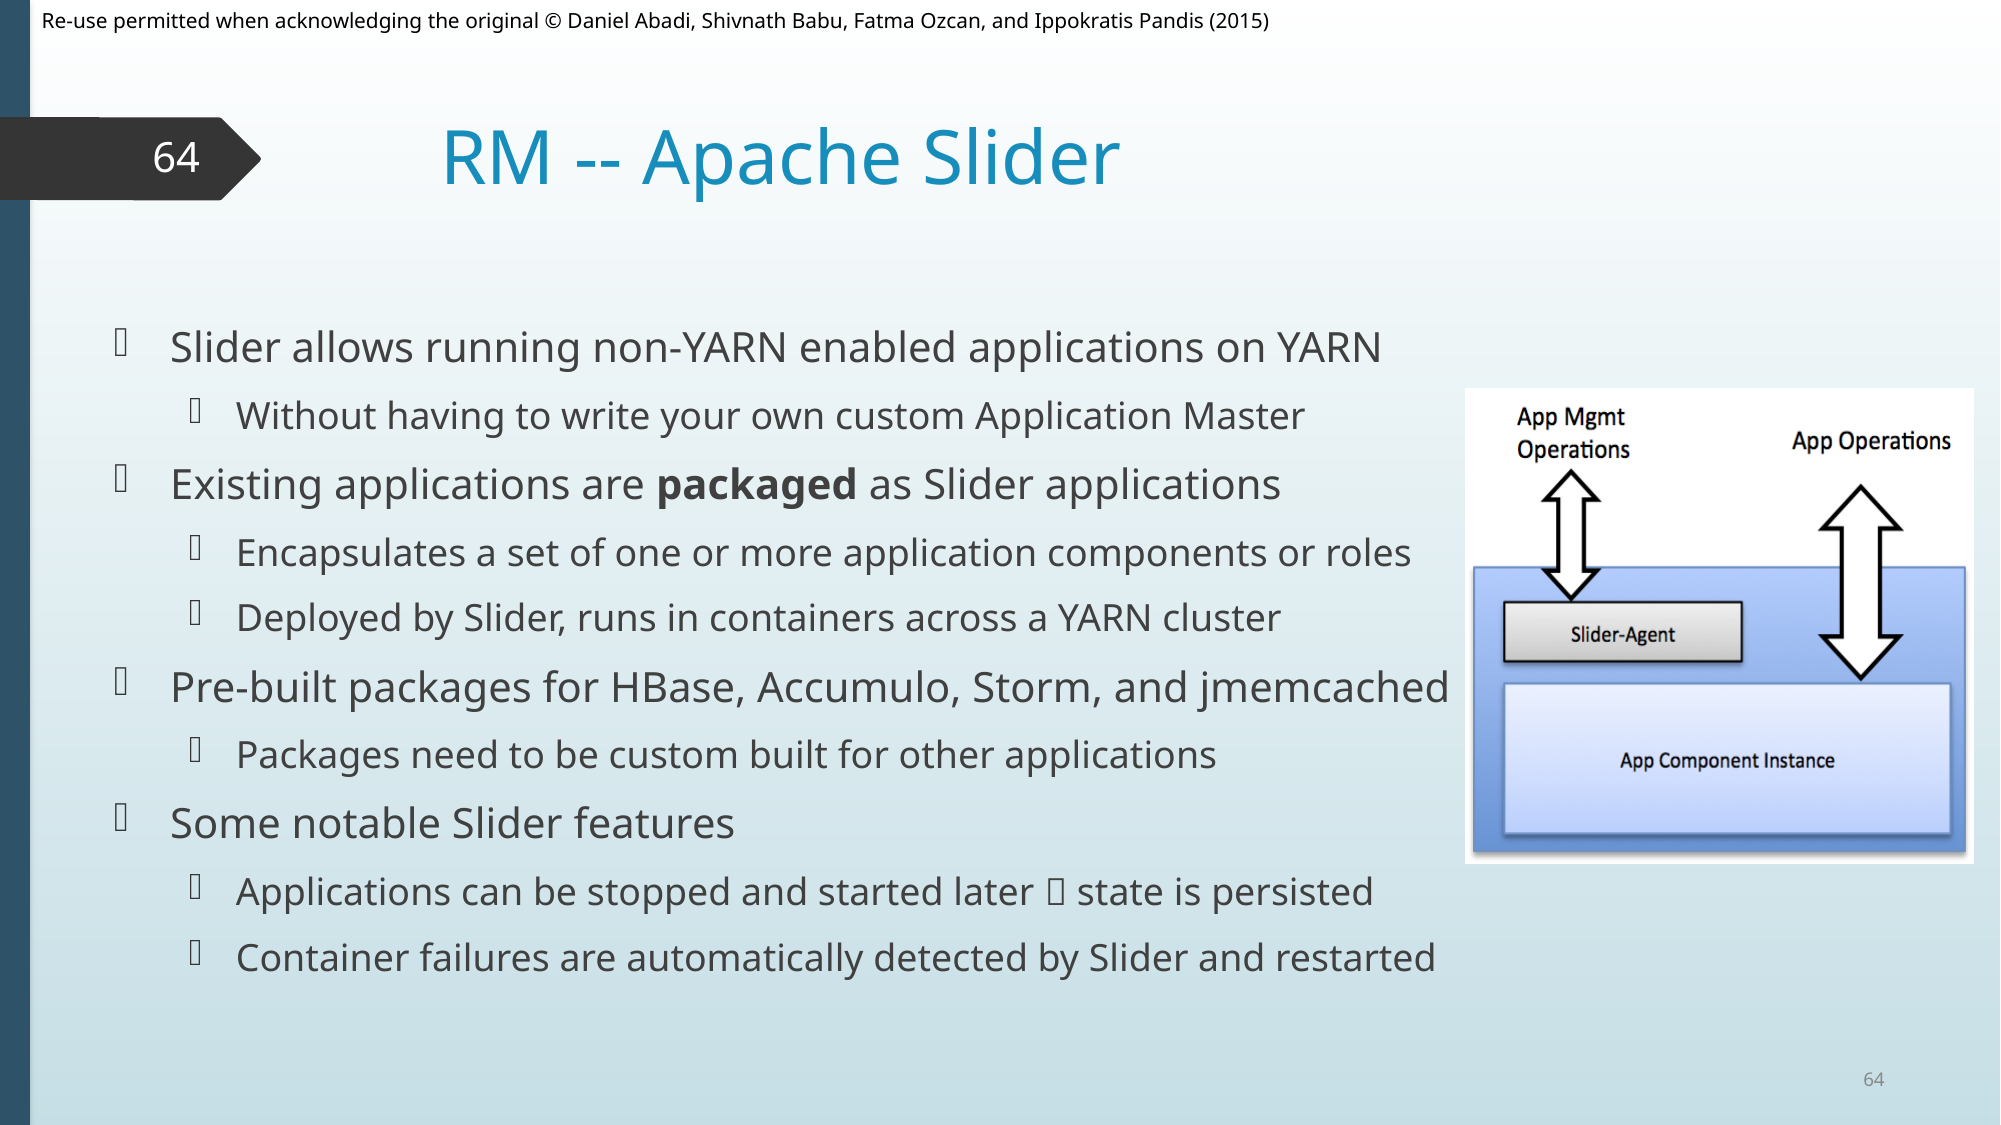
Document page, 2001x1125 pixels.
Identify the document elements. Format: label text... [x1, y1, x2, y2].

list Slider allows running non-YARN enabled applications on YARN Without having to write your own custom Application Master Existing applications are packaged as Slider applications Encapsulates a set of one or more application components or roles Deployed by Slider, runs in containers across a YARN cluster Pre-built packages for HBase, Accumulo, Storm, and jmemcached Packages need to be custom built for other applications Some notable Slider features Applications can be stopped and started later  state is persisted Container failures are automatically detected by Slider and restarted [98, 313, 1491, 1106]
text_box 64 [87, 129, 216, 189]
slide_number 64 [1711, 1050, 1900, 1112]
picture [1465, 388, 1974, 865]
title RM -- Apache Slider [425, 102, 1888, 313]
